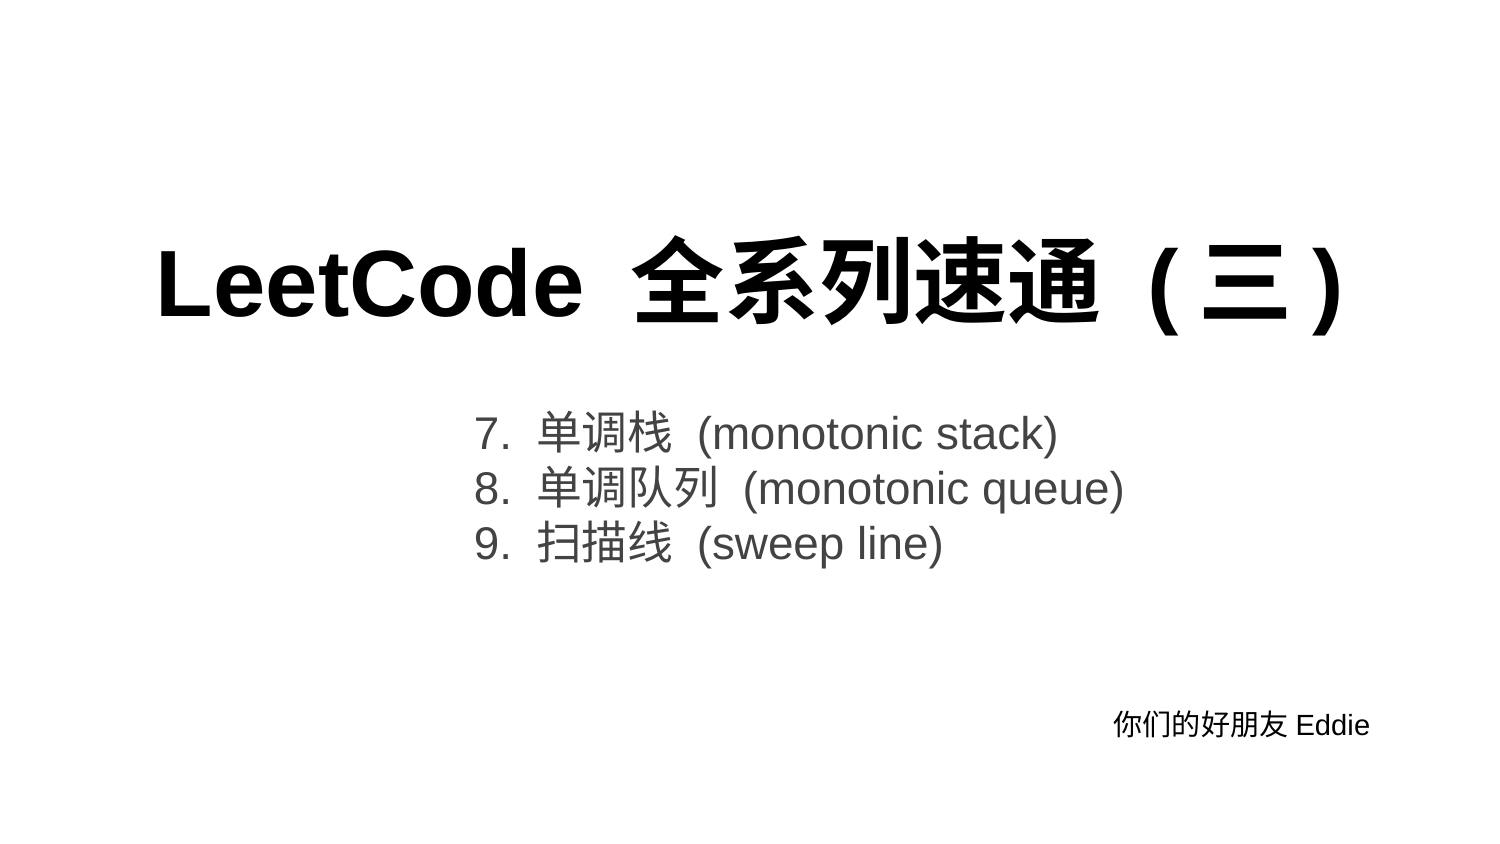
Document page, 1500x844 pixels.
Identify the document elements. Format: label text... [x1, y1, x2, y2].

title LeetCode 全系列速通 (三) [51, 122, 1449, 350]
text_box 7. 单调栈 (monotonic stack) 8. 单调队列 (monotonic queue) 9. 扫描线 (sweep line) [458, 388, 1210, 639]
text_box 你们的好朋友Eddie [1098, 691, 1411, 757]
